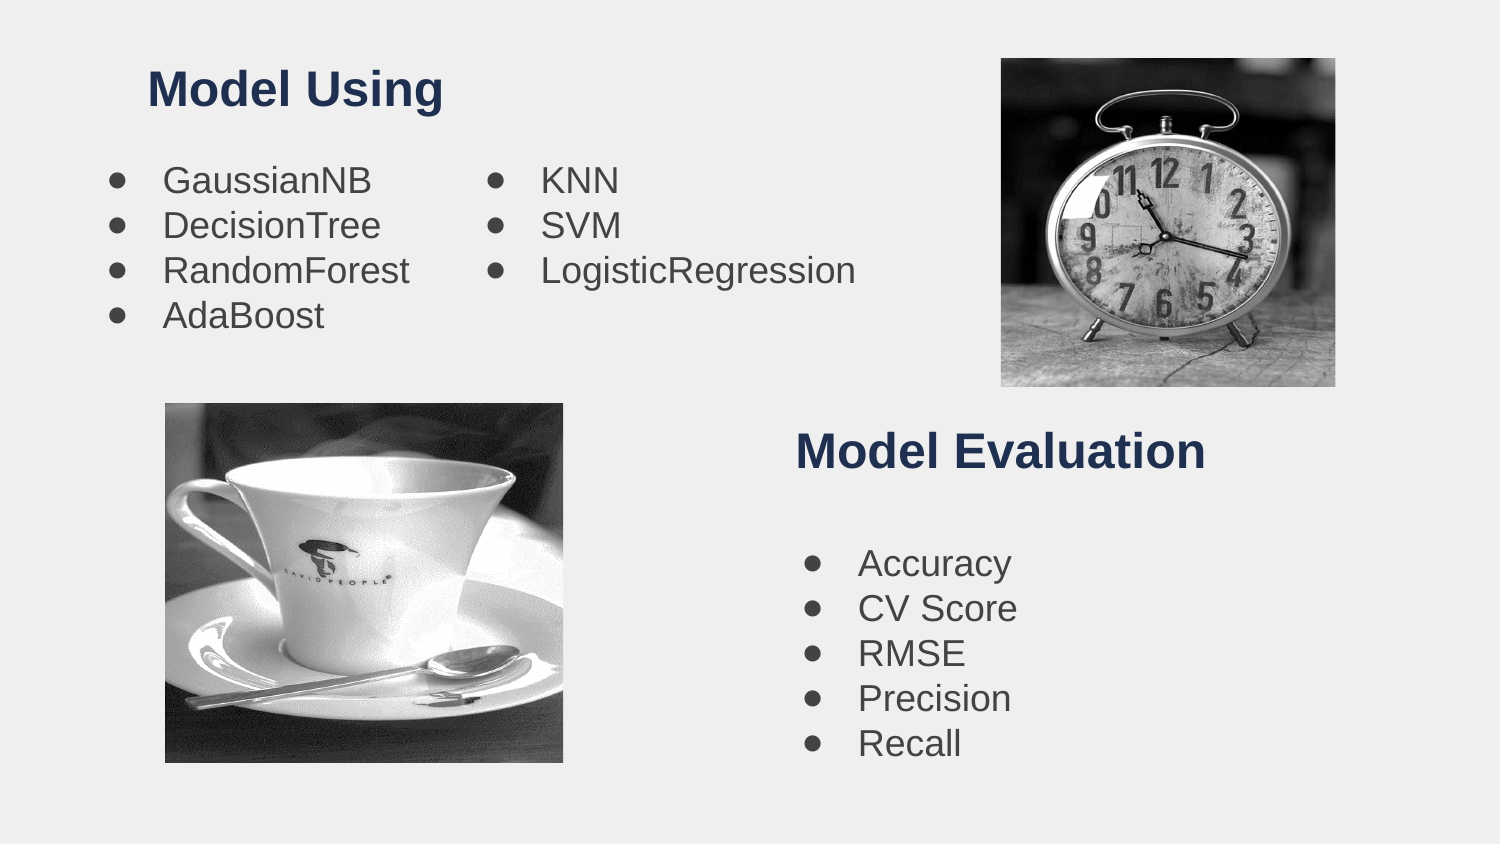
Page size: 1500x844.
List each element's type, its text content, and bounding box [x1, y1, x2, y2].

text_box [1000, 58, 1336, 387]
text_box GaussianNB DecisionTree RandomForest AdaBoost [72, 141, 471, 404]
text_box Accuracy CV Score RMSE Precision Recall [767, 524, 1222, 812]
text_box KNN SVM LogisticRegression [471, 141, 882, 342]
text_box Model Using [31, 58, 574, 141]
text_box [165, 403, 564, 763]
text_box Model Evaluation [780, 403, 1273, 525]
